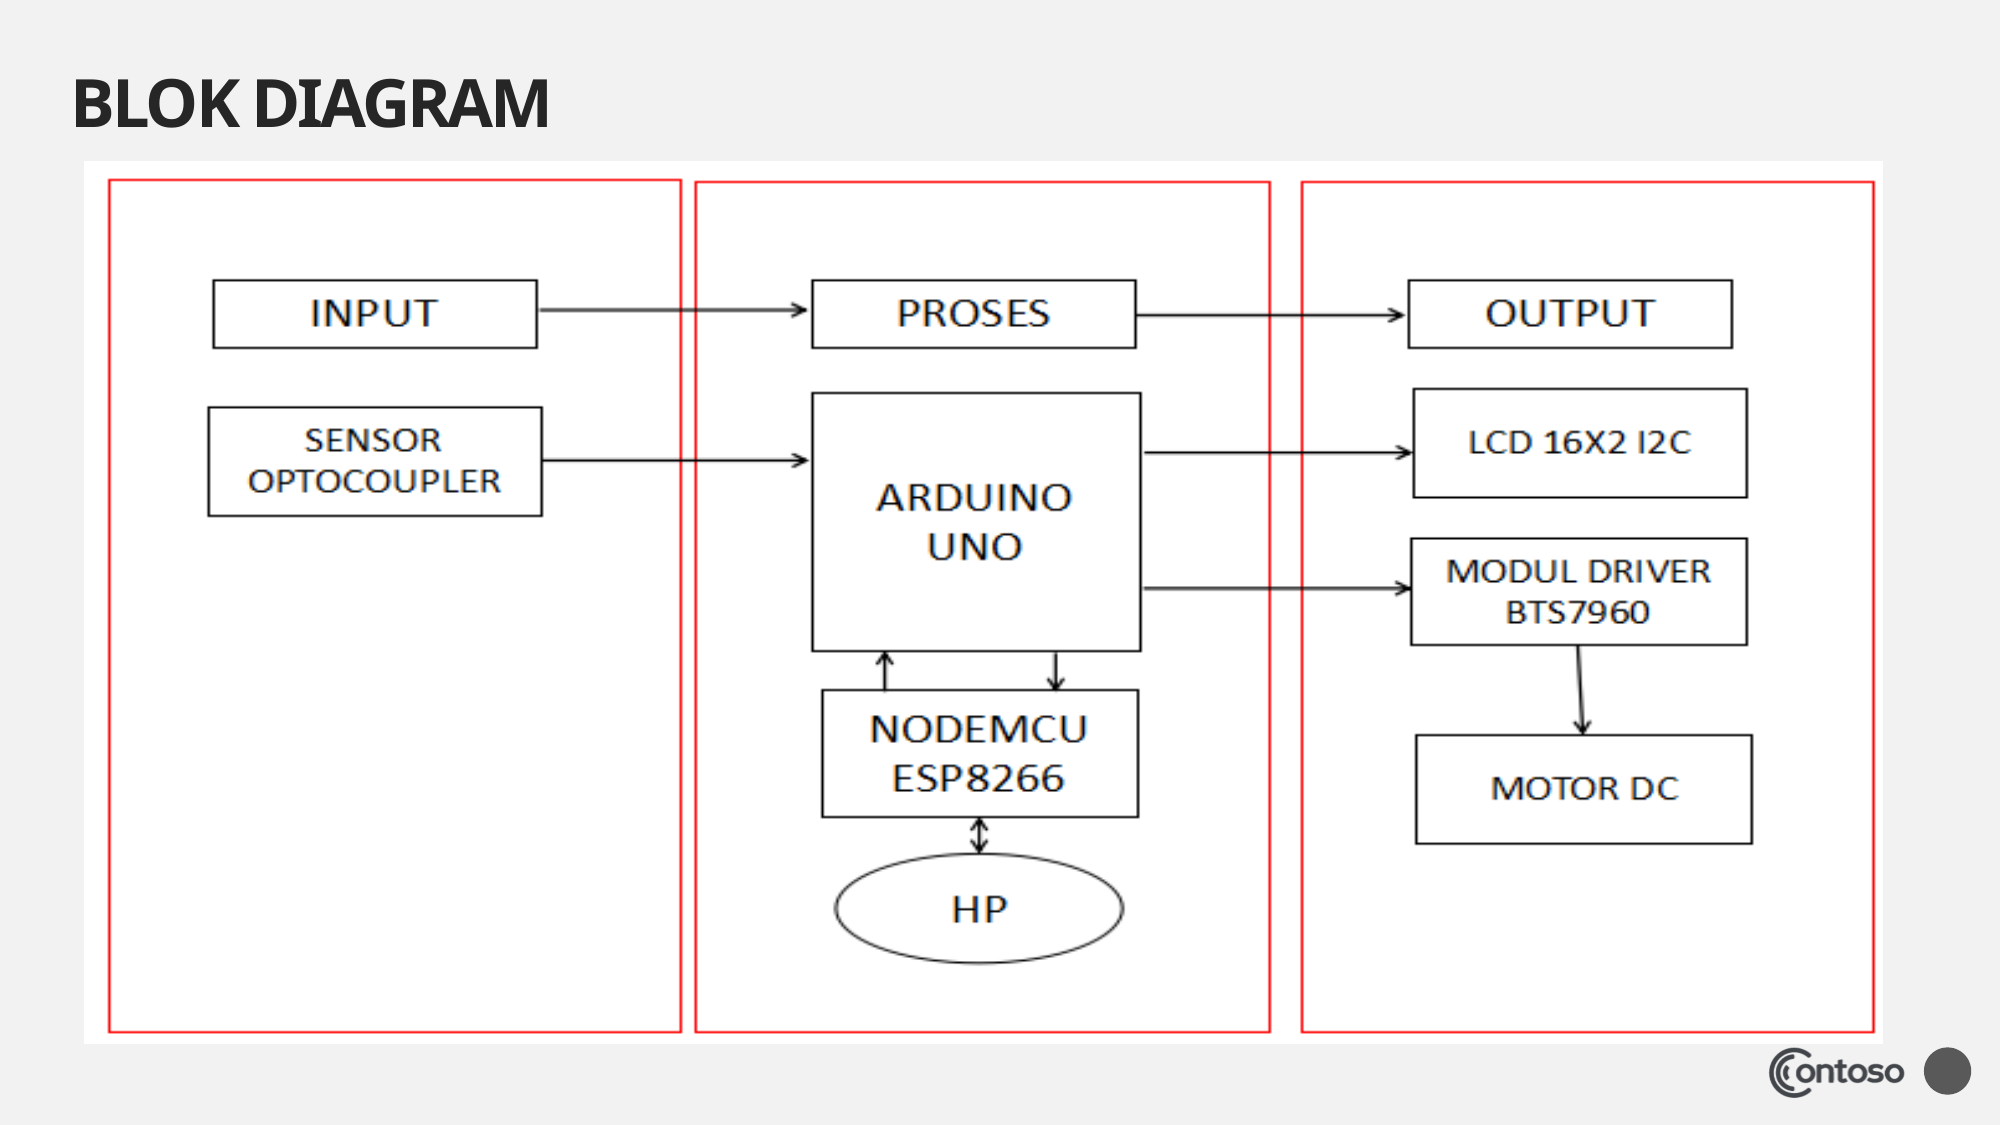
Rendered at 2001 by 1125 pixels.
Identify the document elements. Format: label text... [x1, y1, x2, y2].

title BLOK DIAGRAM [70, 70, 1930, 142]
slide_number [1923, 1047, 1972, 1095]
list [84, 161, 1883, 1044]
